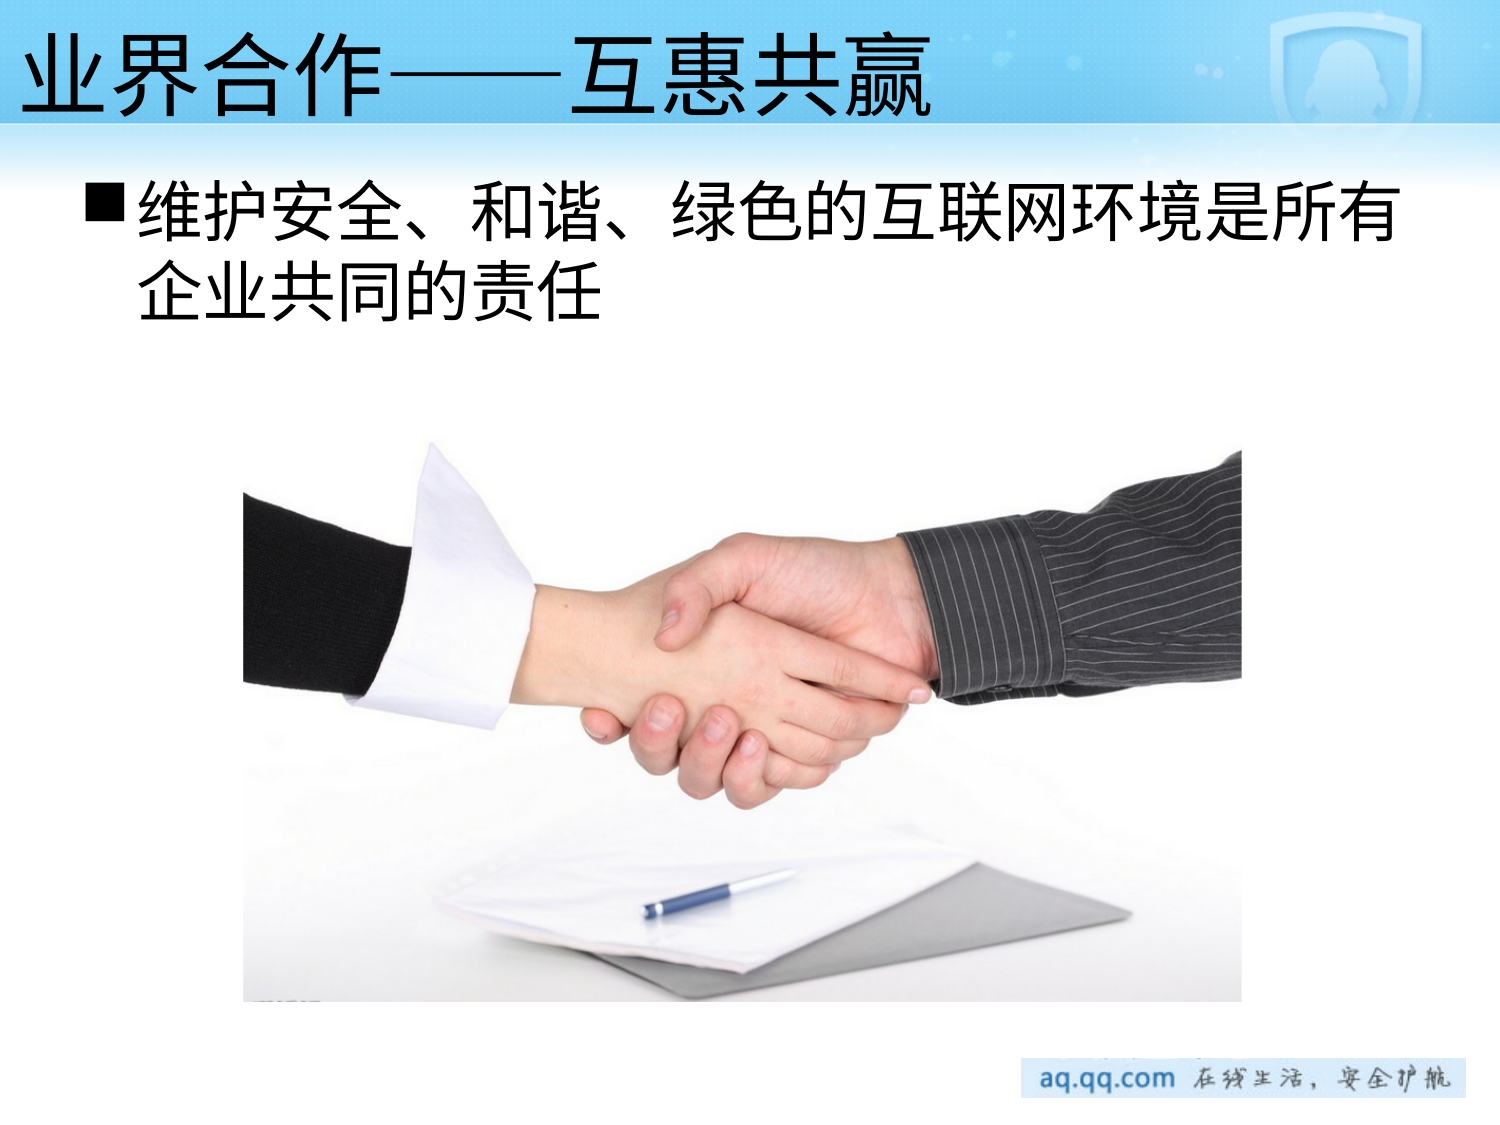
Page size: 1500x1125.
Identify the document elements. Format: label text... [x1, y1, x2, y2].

title 业界合作——互惠共赢 [2, 8, 1353, 138]
picture [0, 0, 1500, 1125]
list 维护安全、和谐、绿色的互联网环境是所有企业共同的责任 [64, 162, 1436, 1024]
